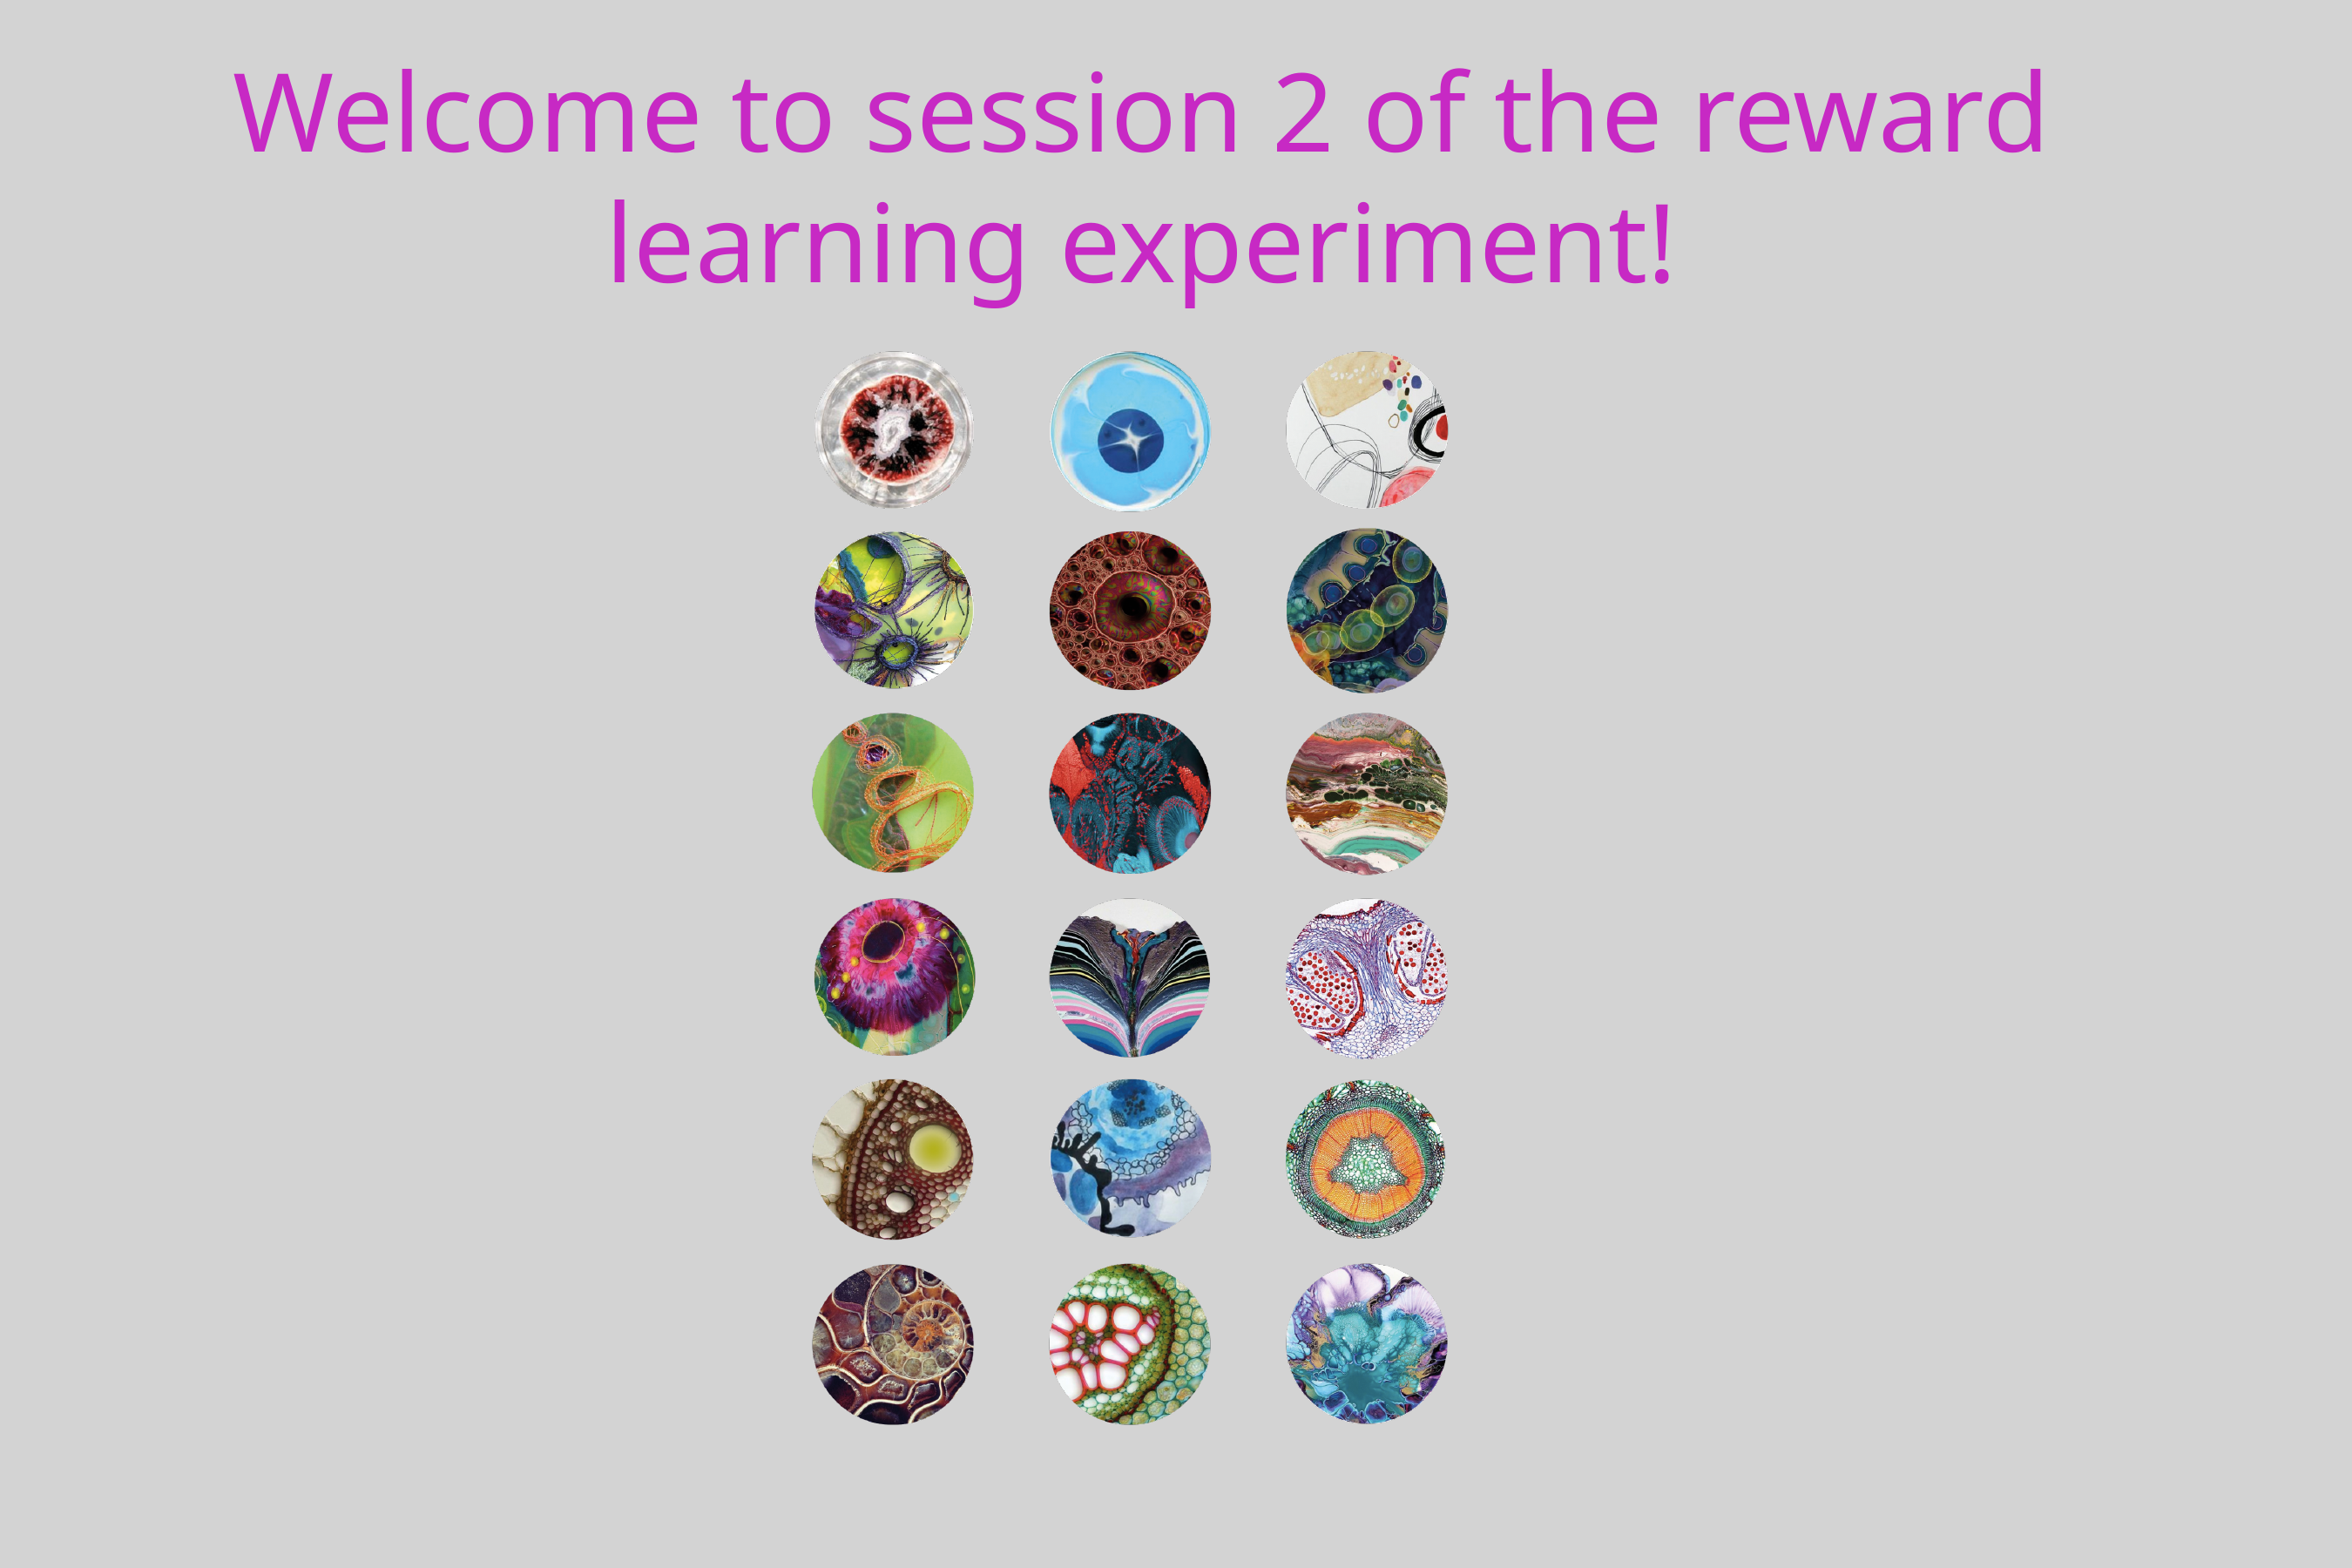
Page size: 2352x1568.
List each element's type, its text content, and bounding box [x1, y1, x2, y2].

text_box Welcome to session 2 of the reward learning experiment! [168, 37, 2115, 312]
picture [739, 335, 1522, 1544]
